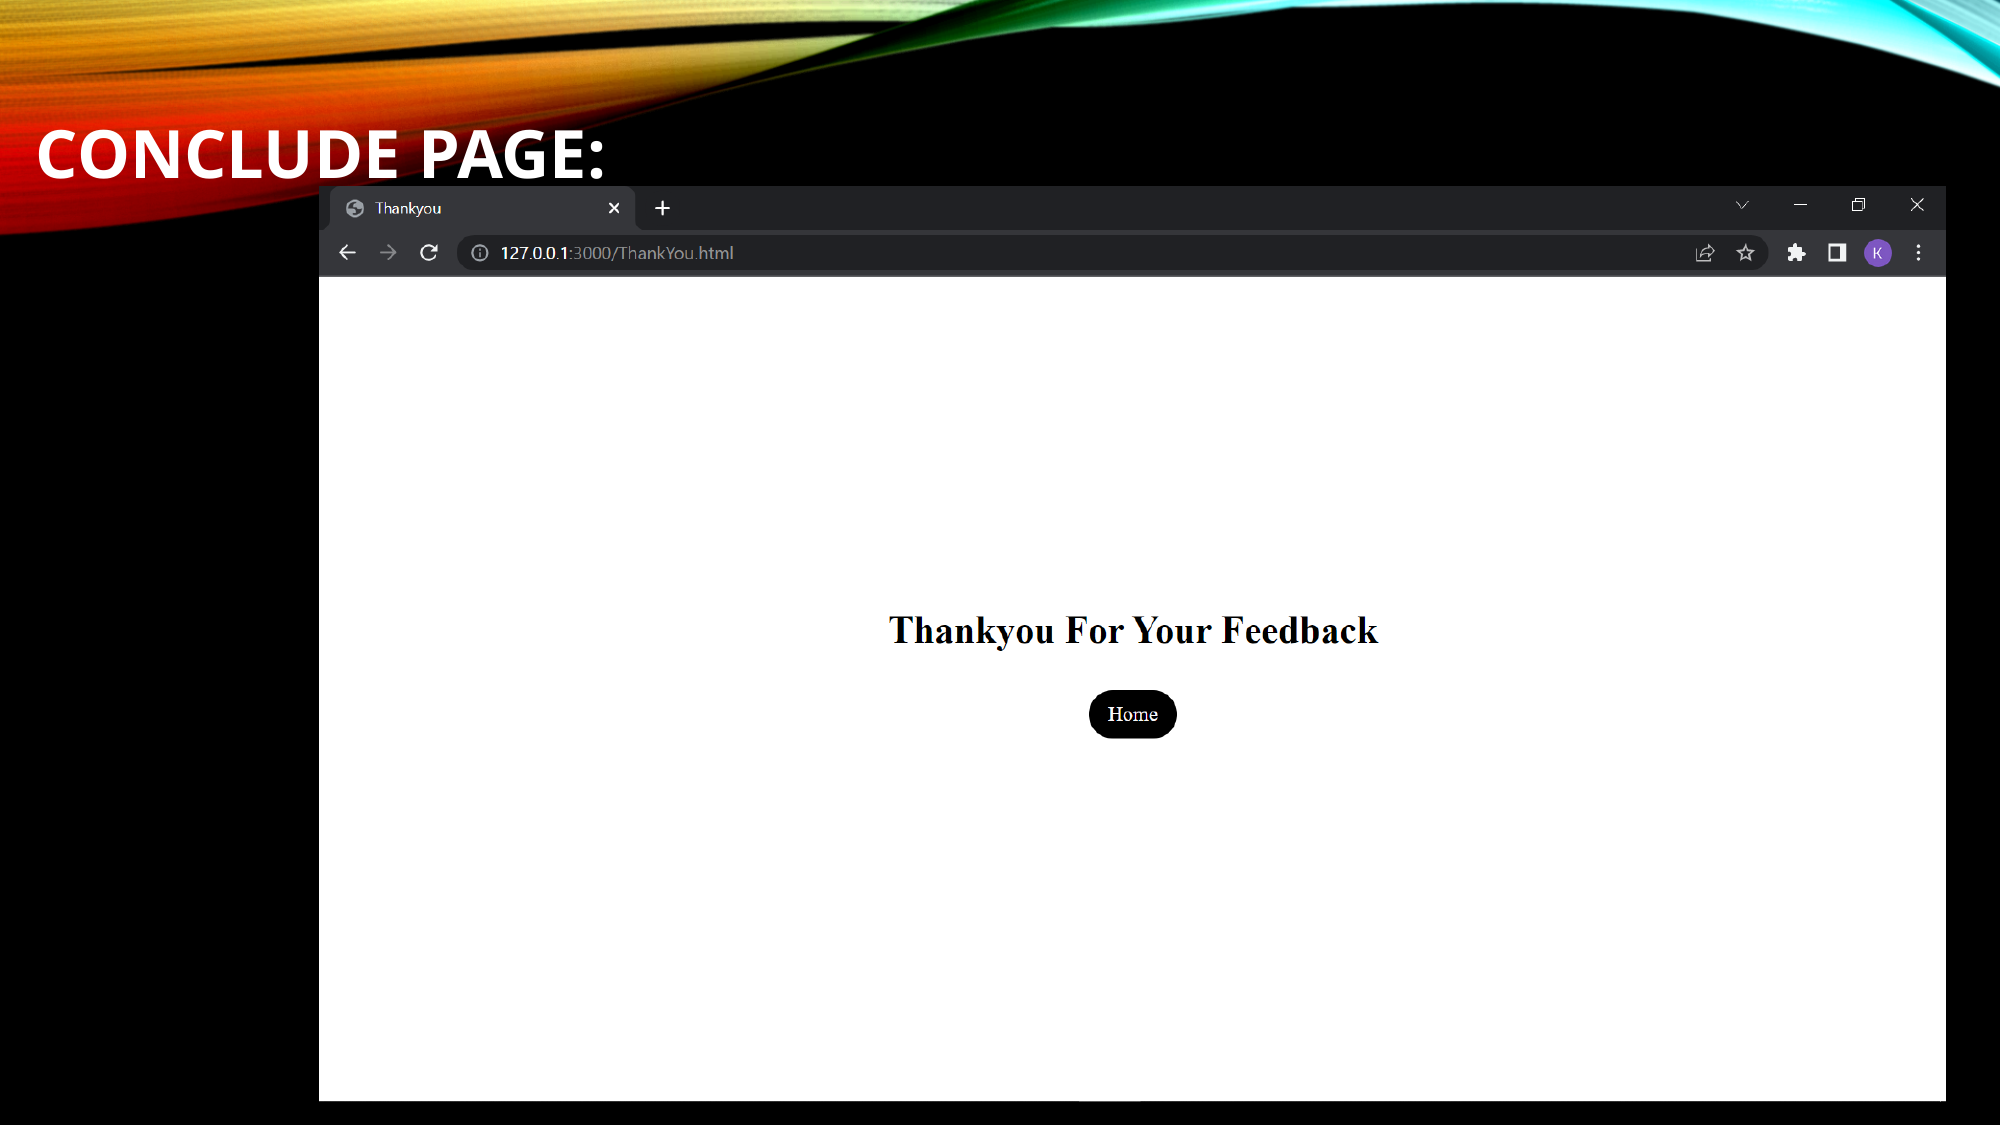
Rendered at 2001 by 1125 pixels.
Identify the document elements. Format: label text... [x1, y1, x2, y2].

title Conclude page: [20, 51, 1434, 264]
picture [0, 0, 2000, 1102]
